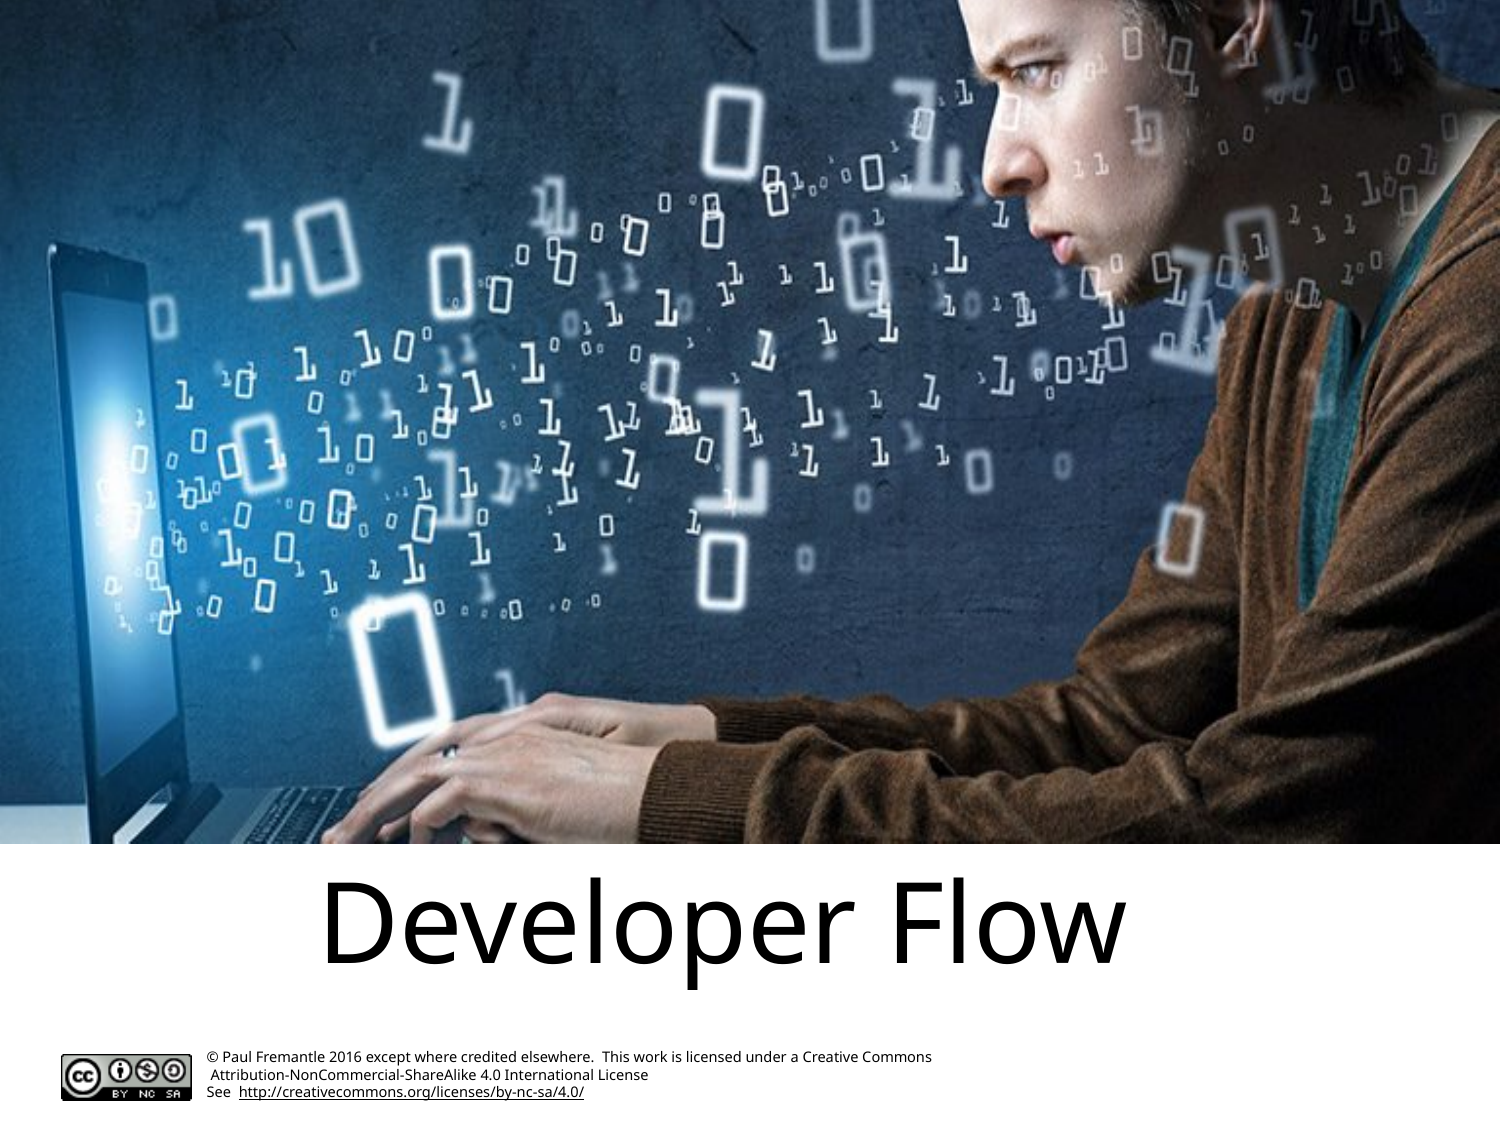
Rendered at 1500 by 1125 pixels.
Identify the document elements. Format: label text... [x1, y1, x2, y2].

text_box Developer Flow [302, 853, 1145, 994]
picture [0, 0, 1500, 844]
picture [61, 1054, 192, 1101]
